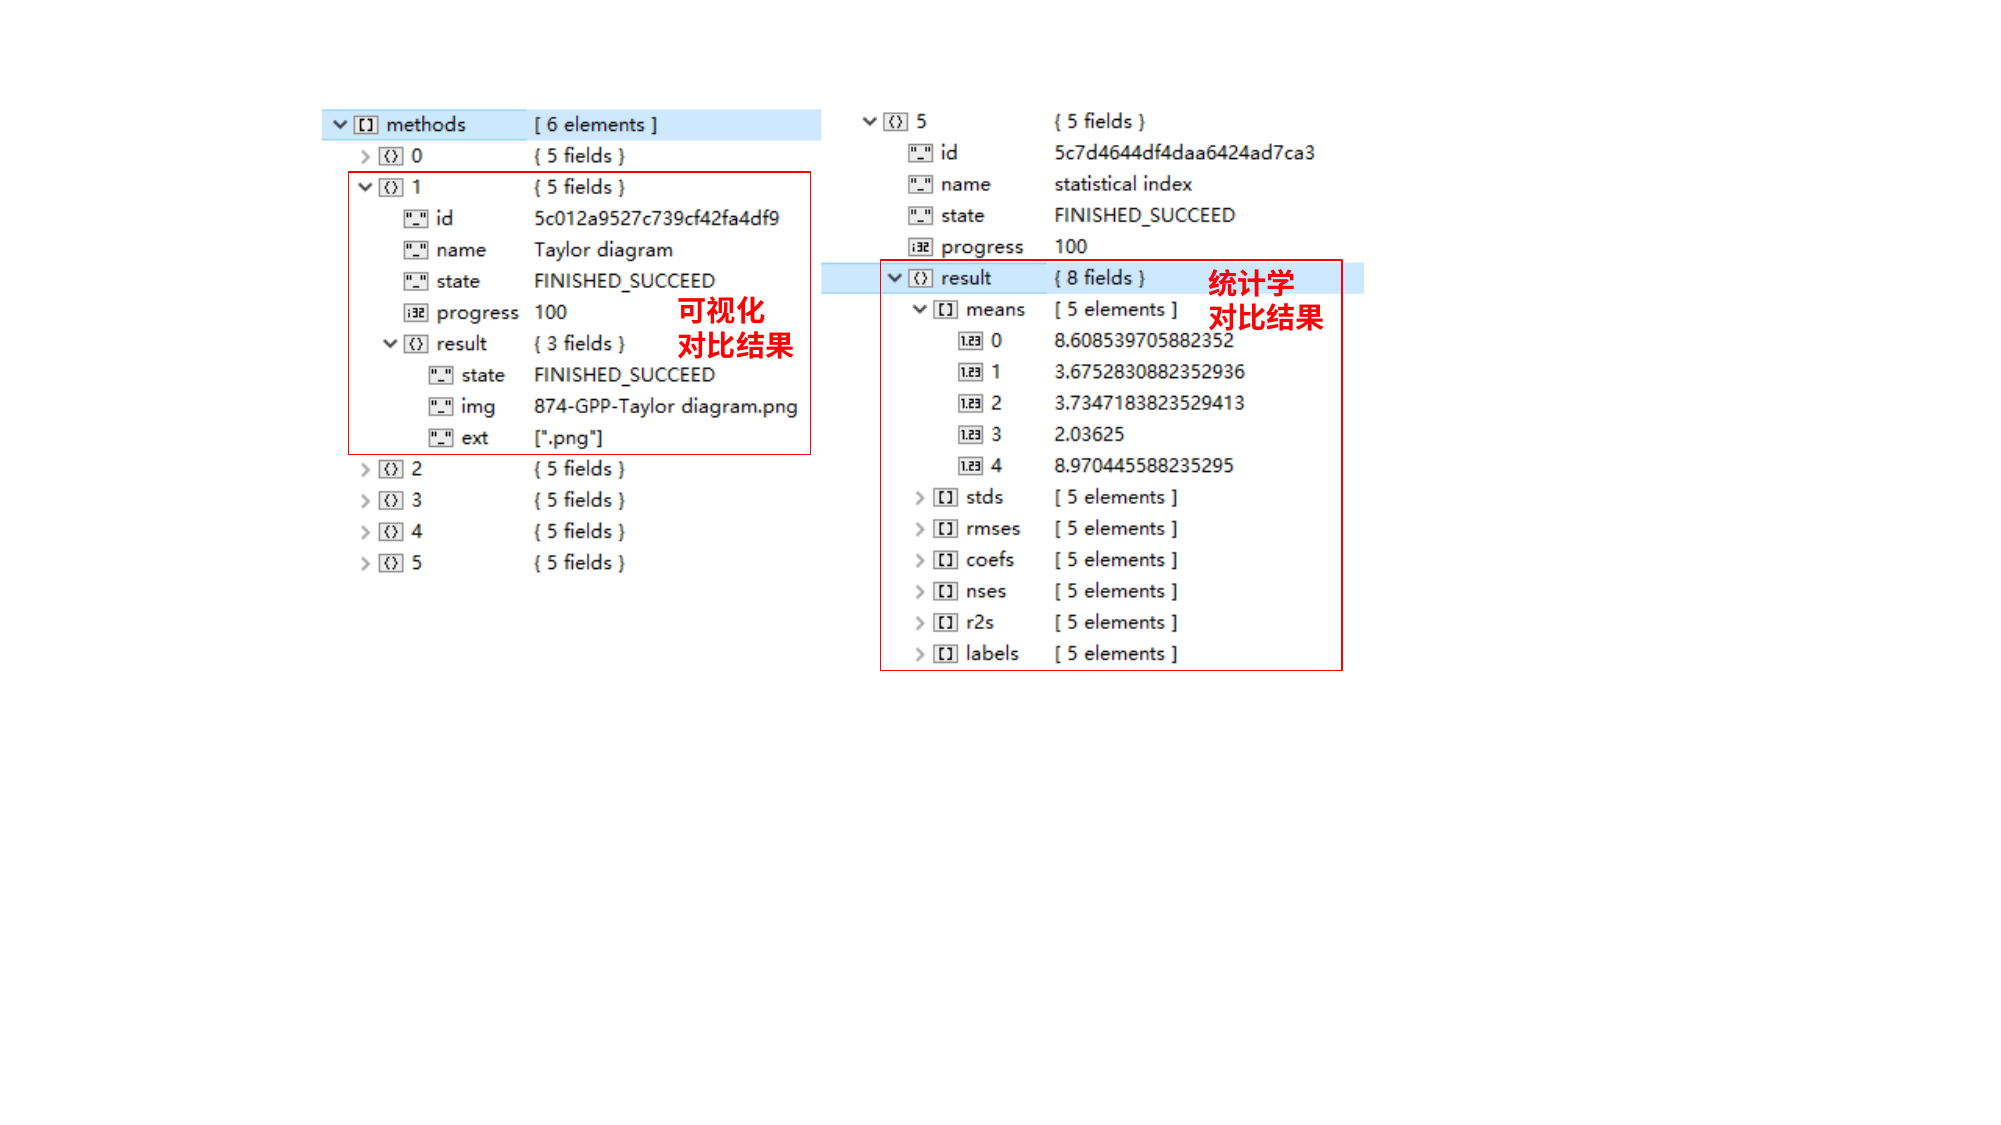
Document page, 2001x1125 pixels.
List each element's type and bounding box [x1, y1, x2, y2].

text_box [321, 108, 1364, 671]
